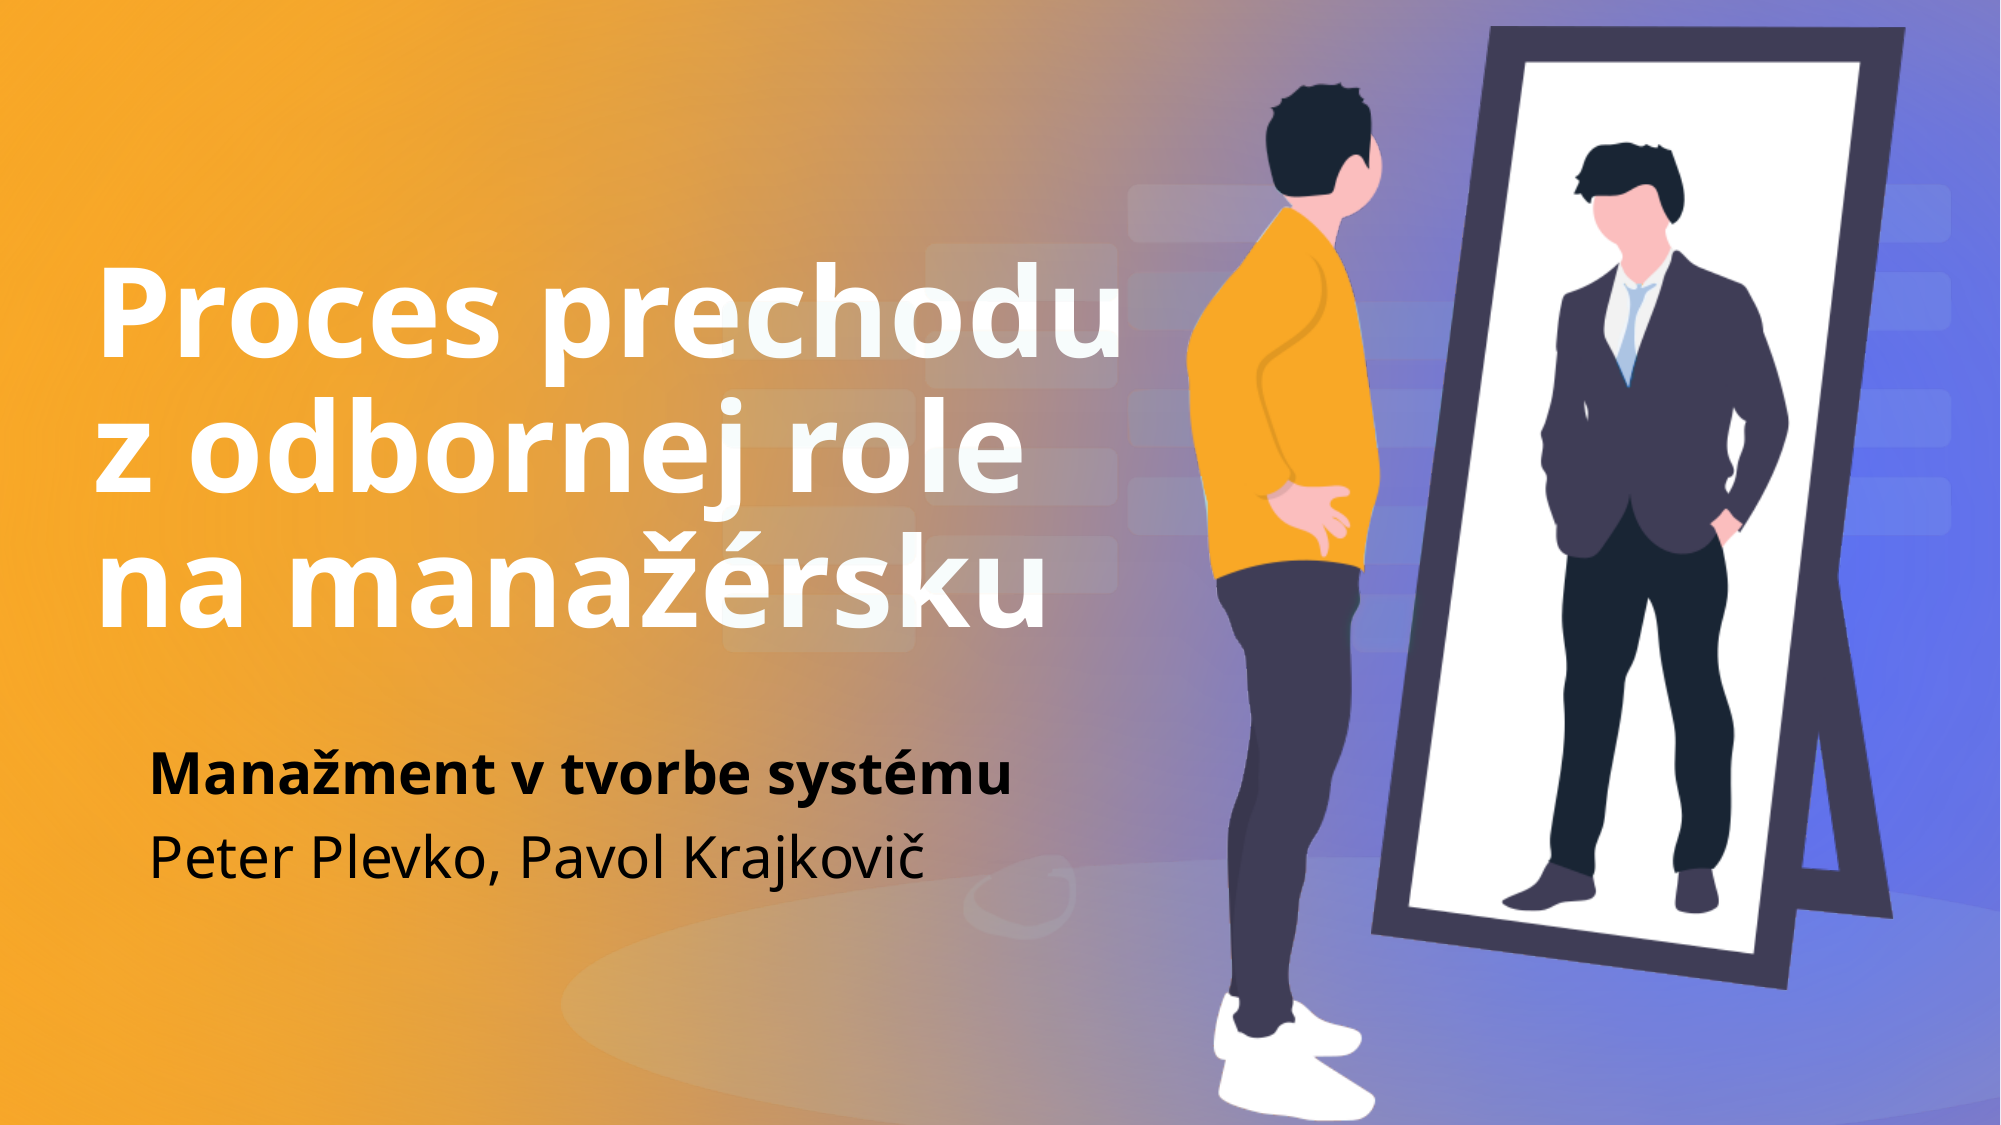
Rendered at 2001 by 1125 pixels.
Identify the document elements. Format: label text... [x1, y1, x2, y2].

title Proces prechodu z odbornej role na manažérsku [78, 136, 561, 663]
picture [0, 0, 2001, 1125]
subtitle Manažment v tvorbe systému Peter Plevko, Pavol Krajkovič [134, 736, 561, 935]
